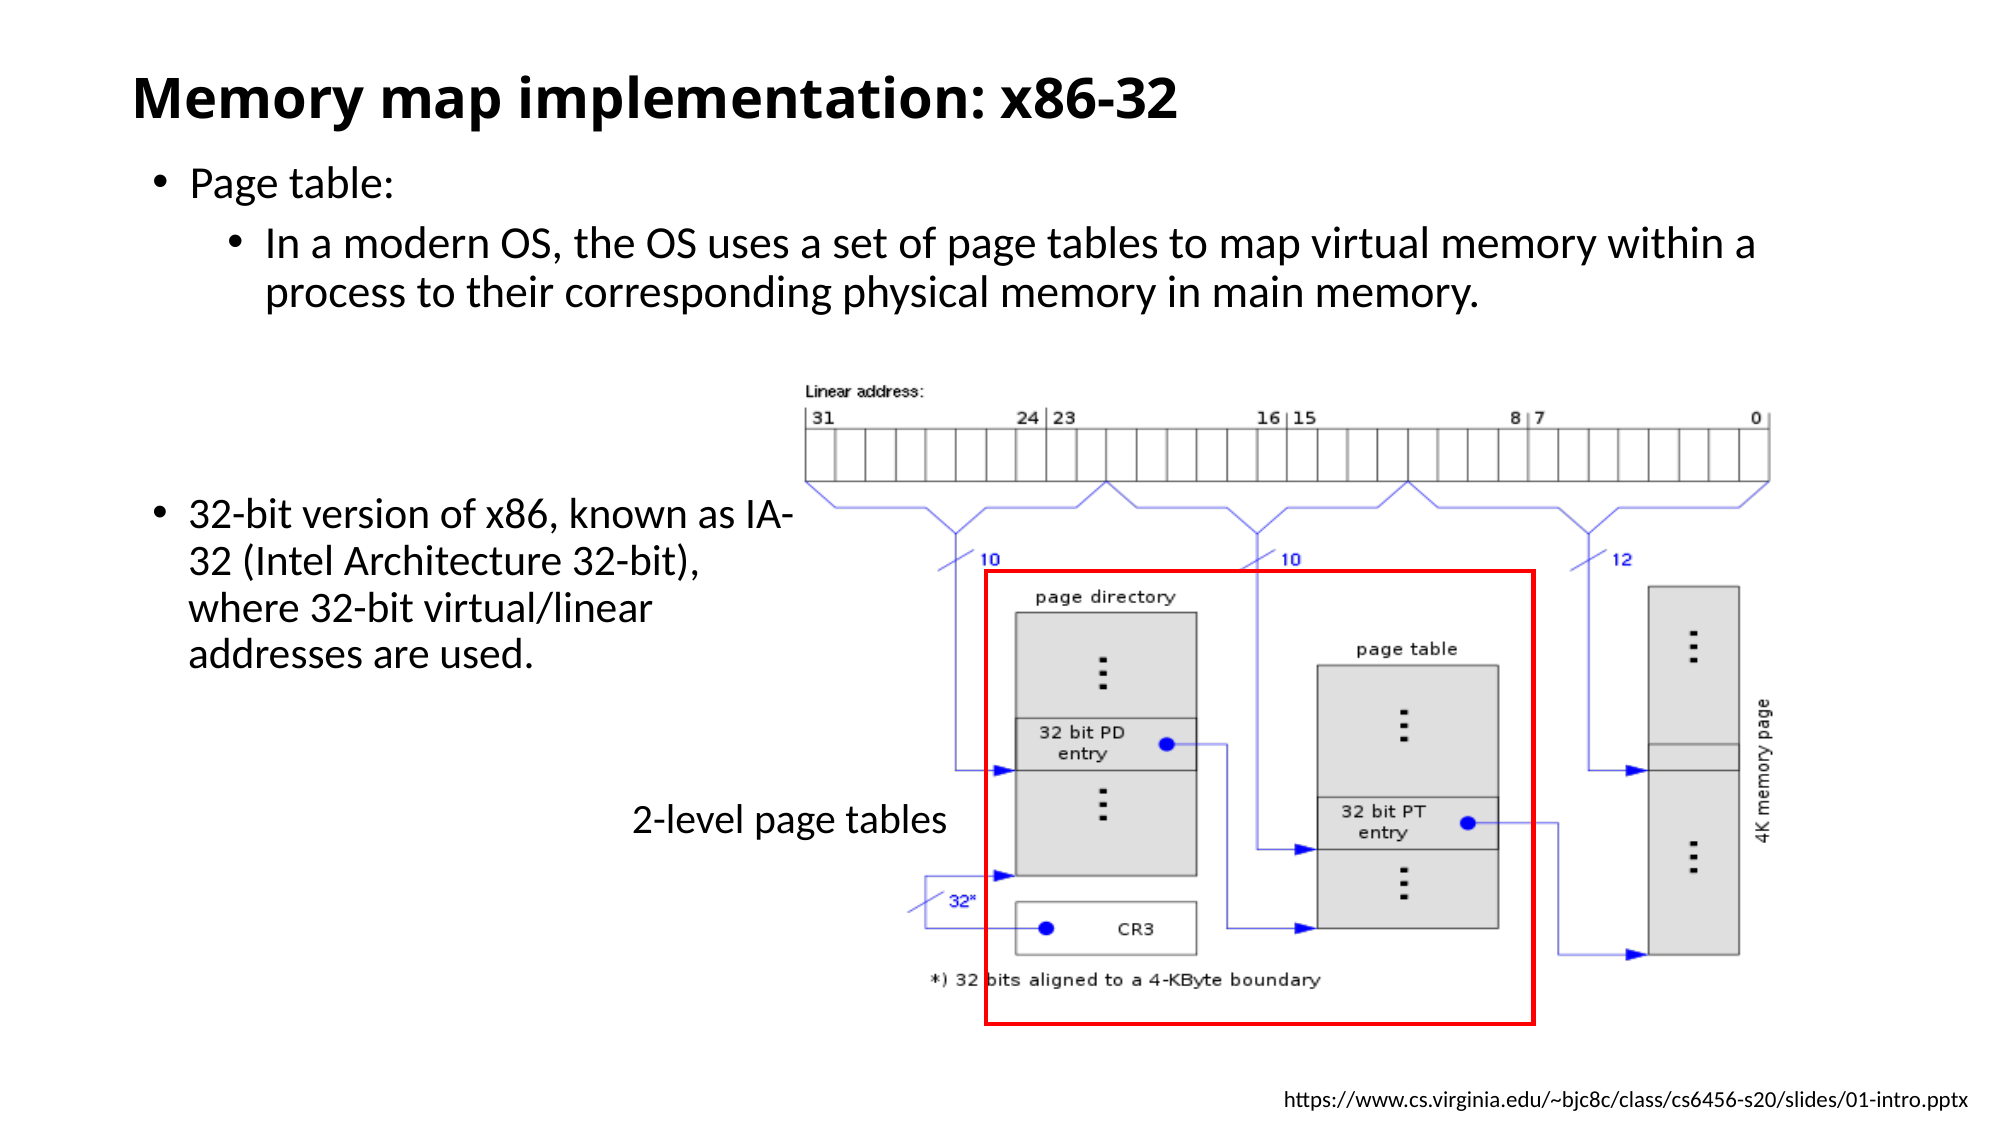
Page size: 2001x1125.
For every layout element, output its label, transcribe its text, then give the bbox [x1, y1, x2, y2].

text_box 2-level page tables [616, 789, 800, 861]
list Page table: In a modern OS, the OS uses a set of page tables to map virtual memory within a process to their corresponding physical memory in main memory. [137, 151, 1863, 395]
title Memory map implementation: x86-32 [116, 41, 1198, 160]
text_box 32-bit version of x86, known as IA-32 (Intel Architecture 32-bit), where 32-bit virtual/linear addresses are used. [137, 483, 800, 687]
picture [800, 378, 1783, 995]
text_box https://www.cs.virginia.edu/~bjc8c/class/cs6456-s20/slides/01-intro.pptx [1197, 1054, 2000, 1125]
text_box [985, 995, 1535, 1025]
